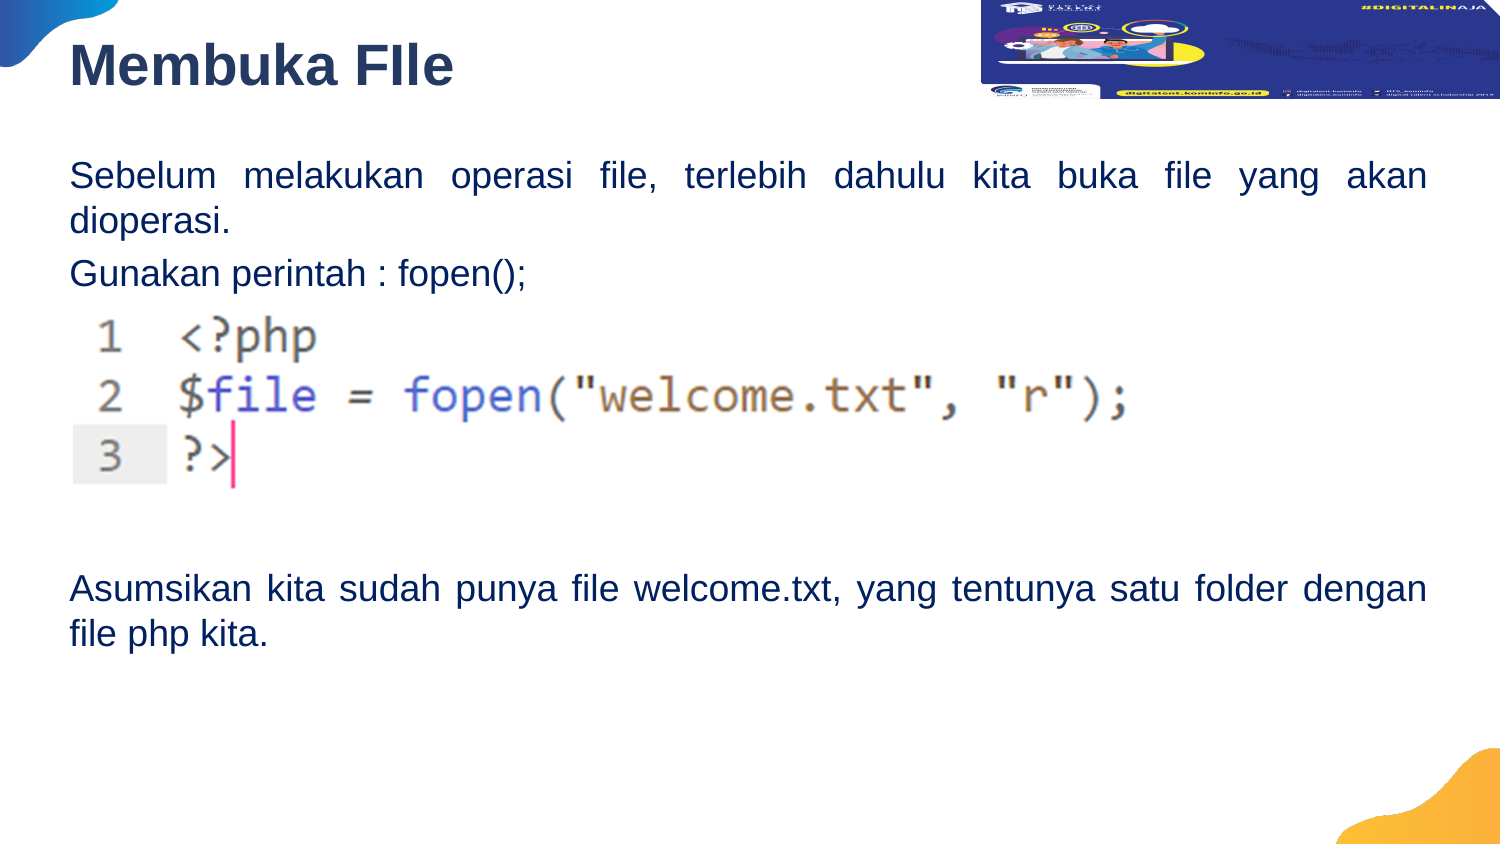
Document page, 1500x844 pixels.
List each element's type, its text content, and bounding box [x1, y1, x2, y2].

picture [0, 0, 120, 73]
picture [980, 0, 1500, 100]
picture [72, 309, 1197, 568]
picture [1334, 740, 1500, 844]
text_box Sebelum melakukan operasi file, terlebih dahulu kita buka file yang akan dioperasi. Gunakan perintah : fopen(); Asumsikan kita sudah punya file welcome.txt, yang tentunya satu folder dengan file php kita. [54, 143, 1443, 776]
text_box Membuka FIle [54, 19, 977, 105]
